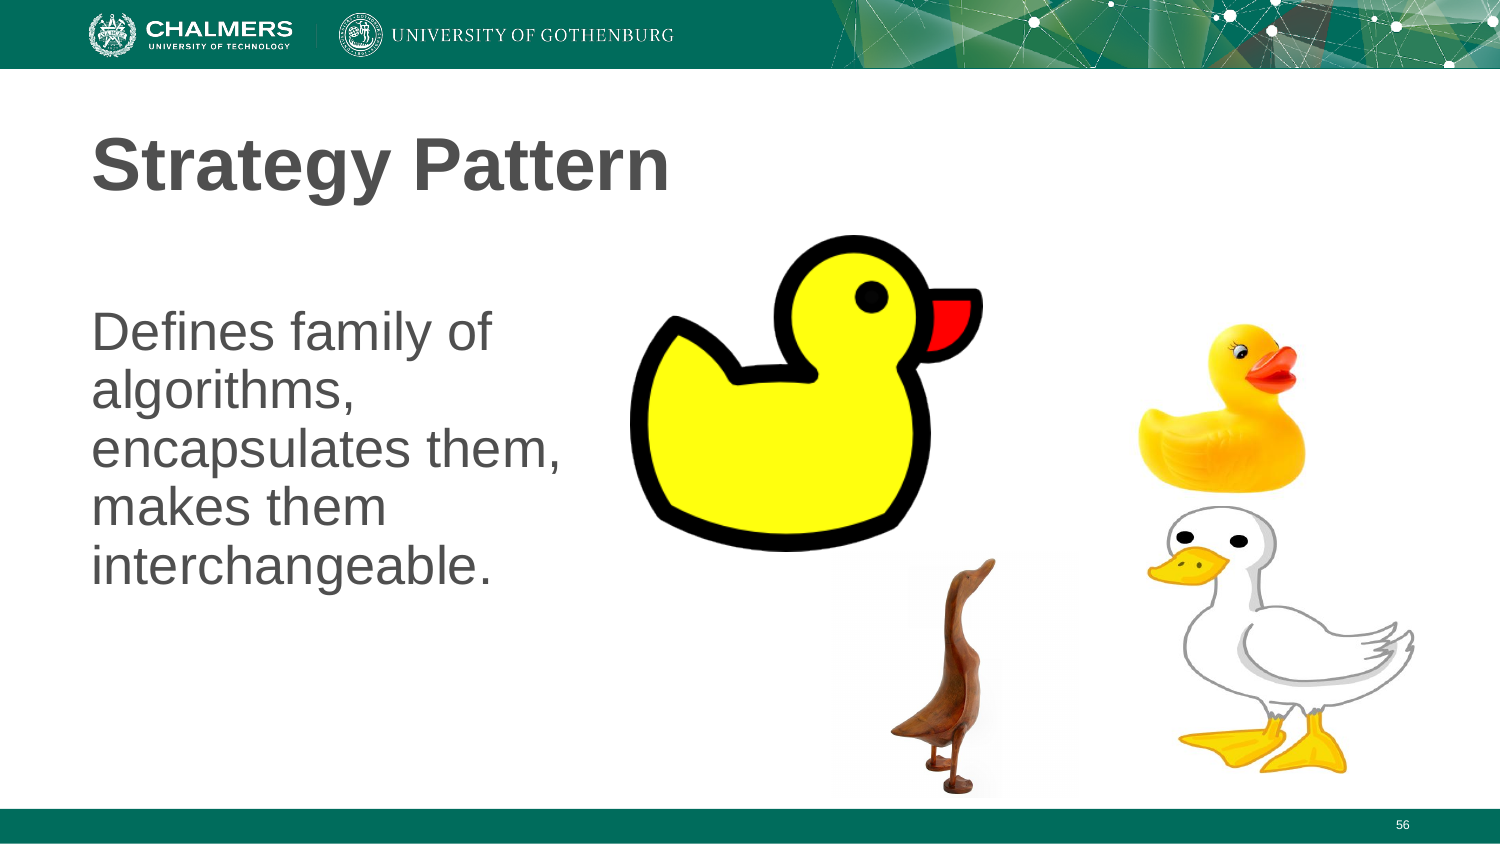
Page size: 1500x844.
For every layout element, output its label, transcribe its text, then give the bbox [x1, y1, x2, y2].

picture [1085, 311, 1416, 776]
picture [64, 0, 696, 85]
picture [630, 235, 1079, 798]
slide_number 56 [1074, 809, 1425, 844]
title Strategy Pattern [76, 100, 1425, 211]
picture [759, 0, 1500, 68]
list Defines family of algorithms, encapsulates them, makes them interchangeable. [76, 210, 603, 782]
